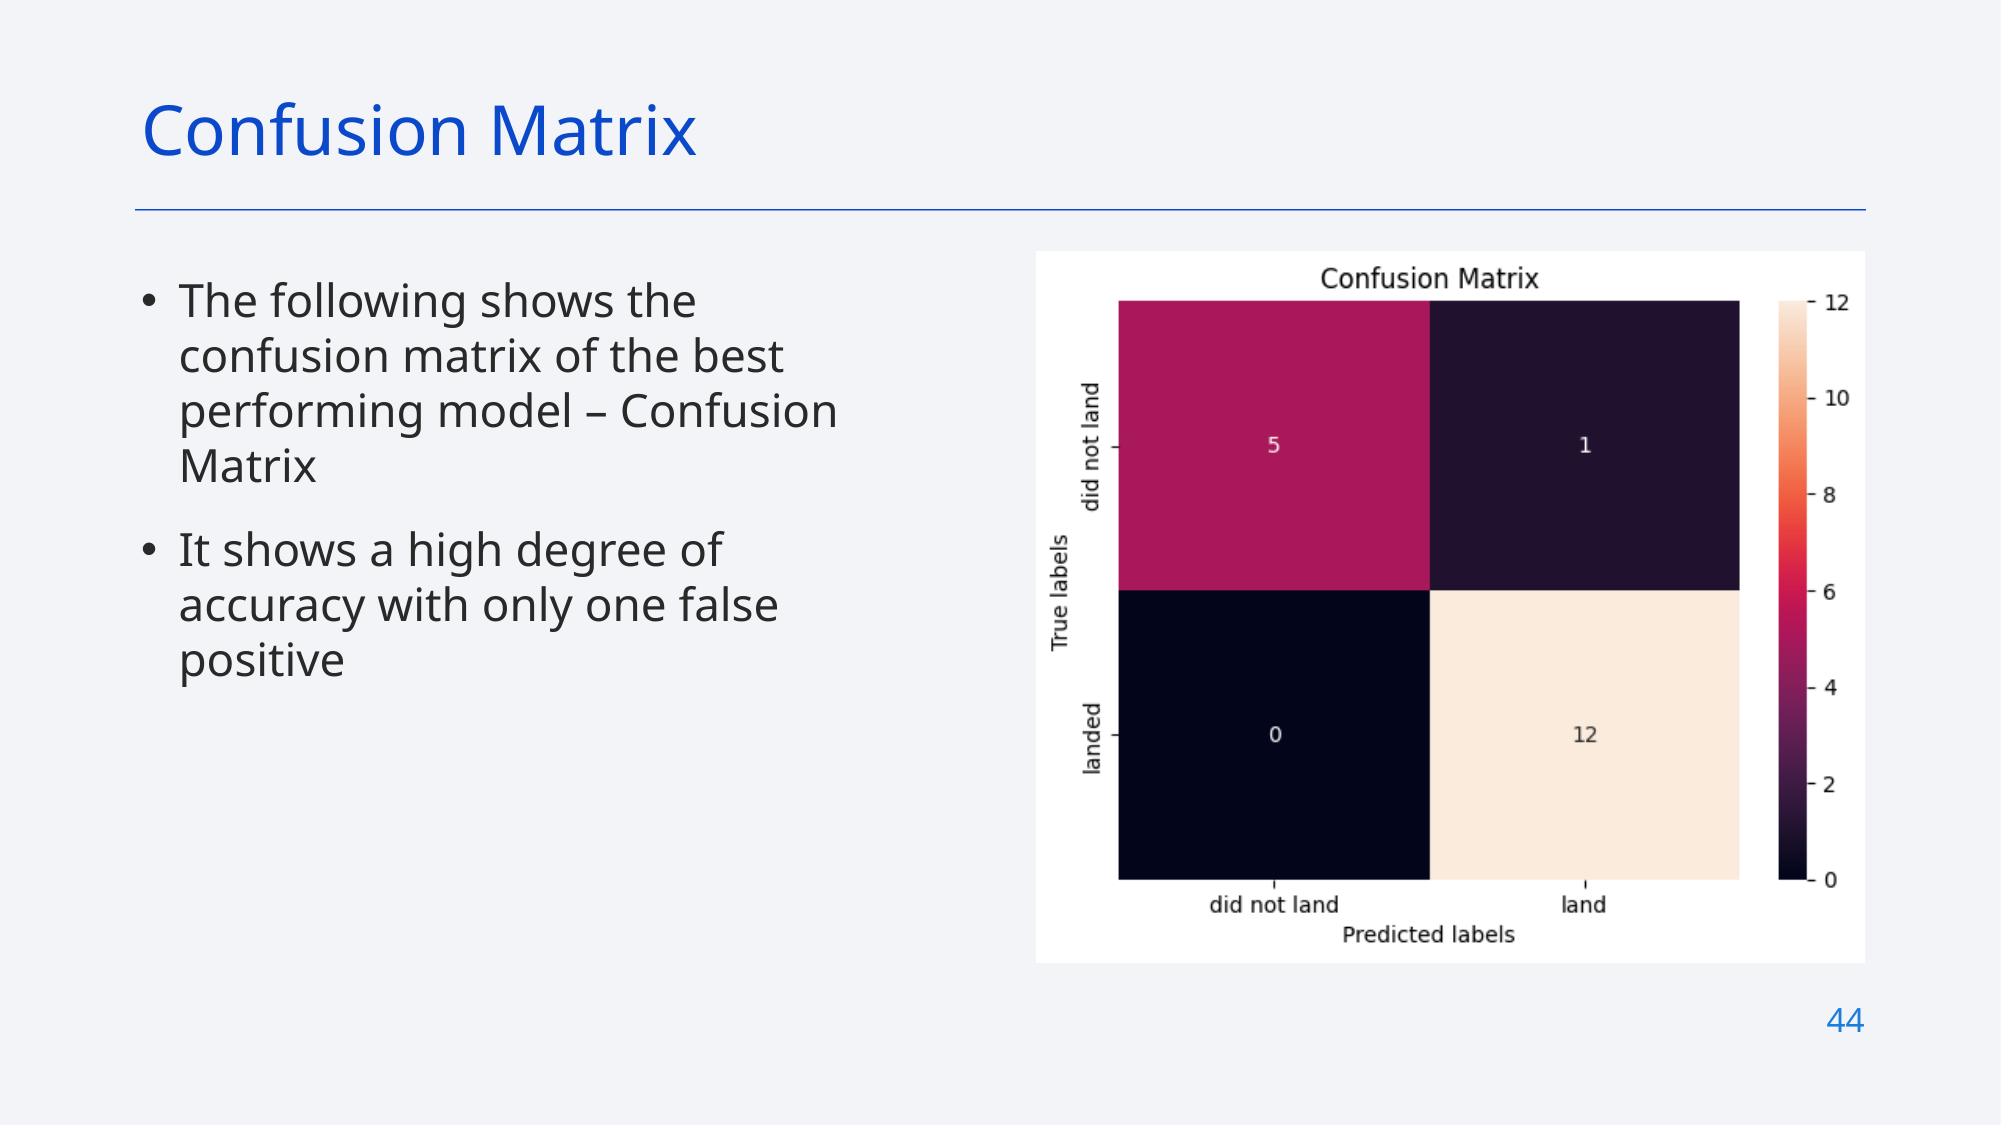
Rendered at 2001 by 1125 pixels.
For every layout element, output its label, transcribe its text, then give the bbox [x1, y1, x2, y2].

picture [0, 0, 2001, 1125]
text_box Confusion Matrix [126, 88, 1852, 179]
list The following shows the confusion matrix of the best performing model – Confusion Matrix It shows a high degree of accuracy with only one false positive [126, 264, 930, 963]
slide_number 44 [1429, 988, 1880, 1055]
